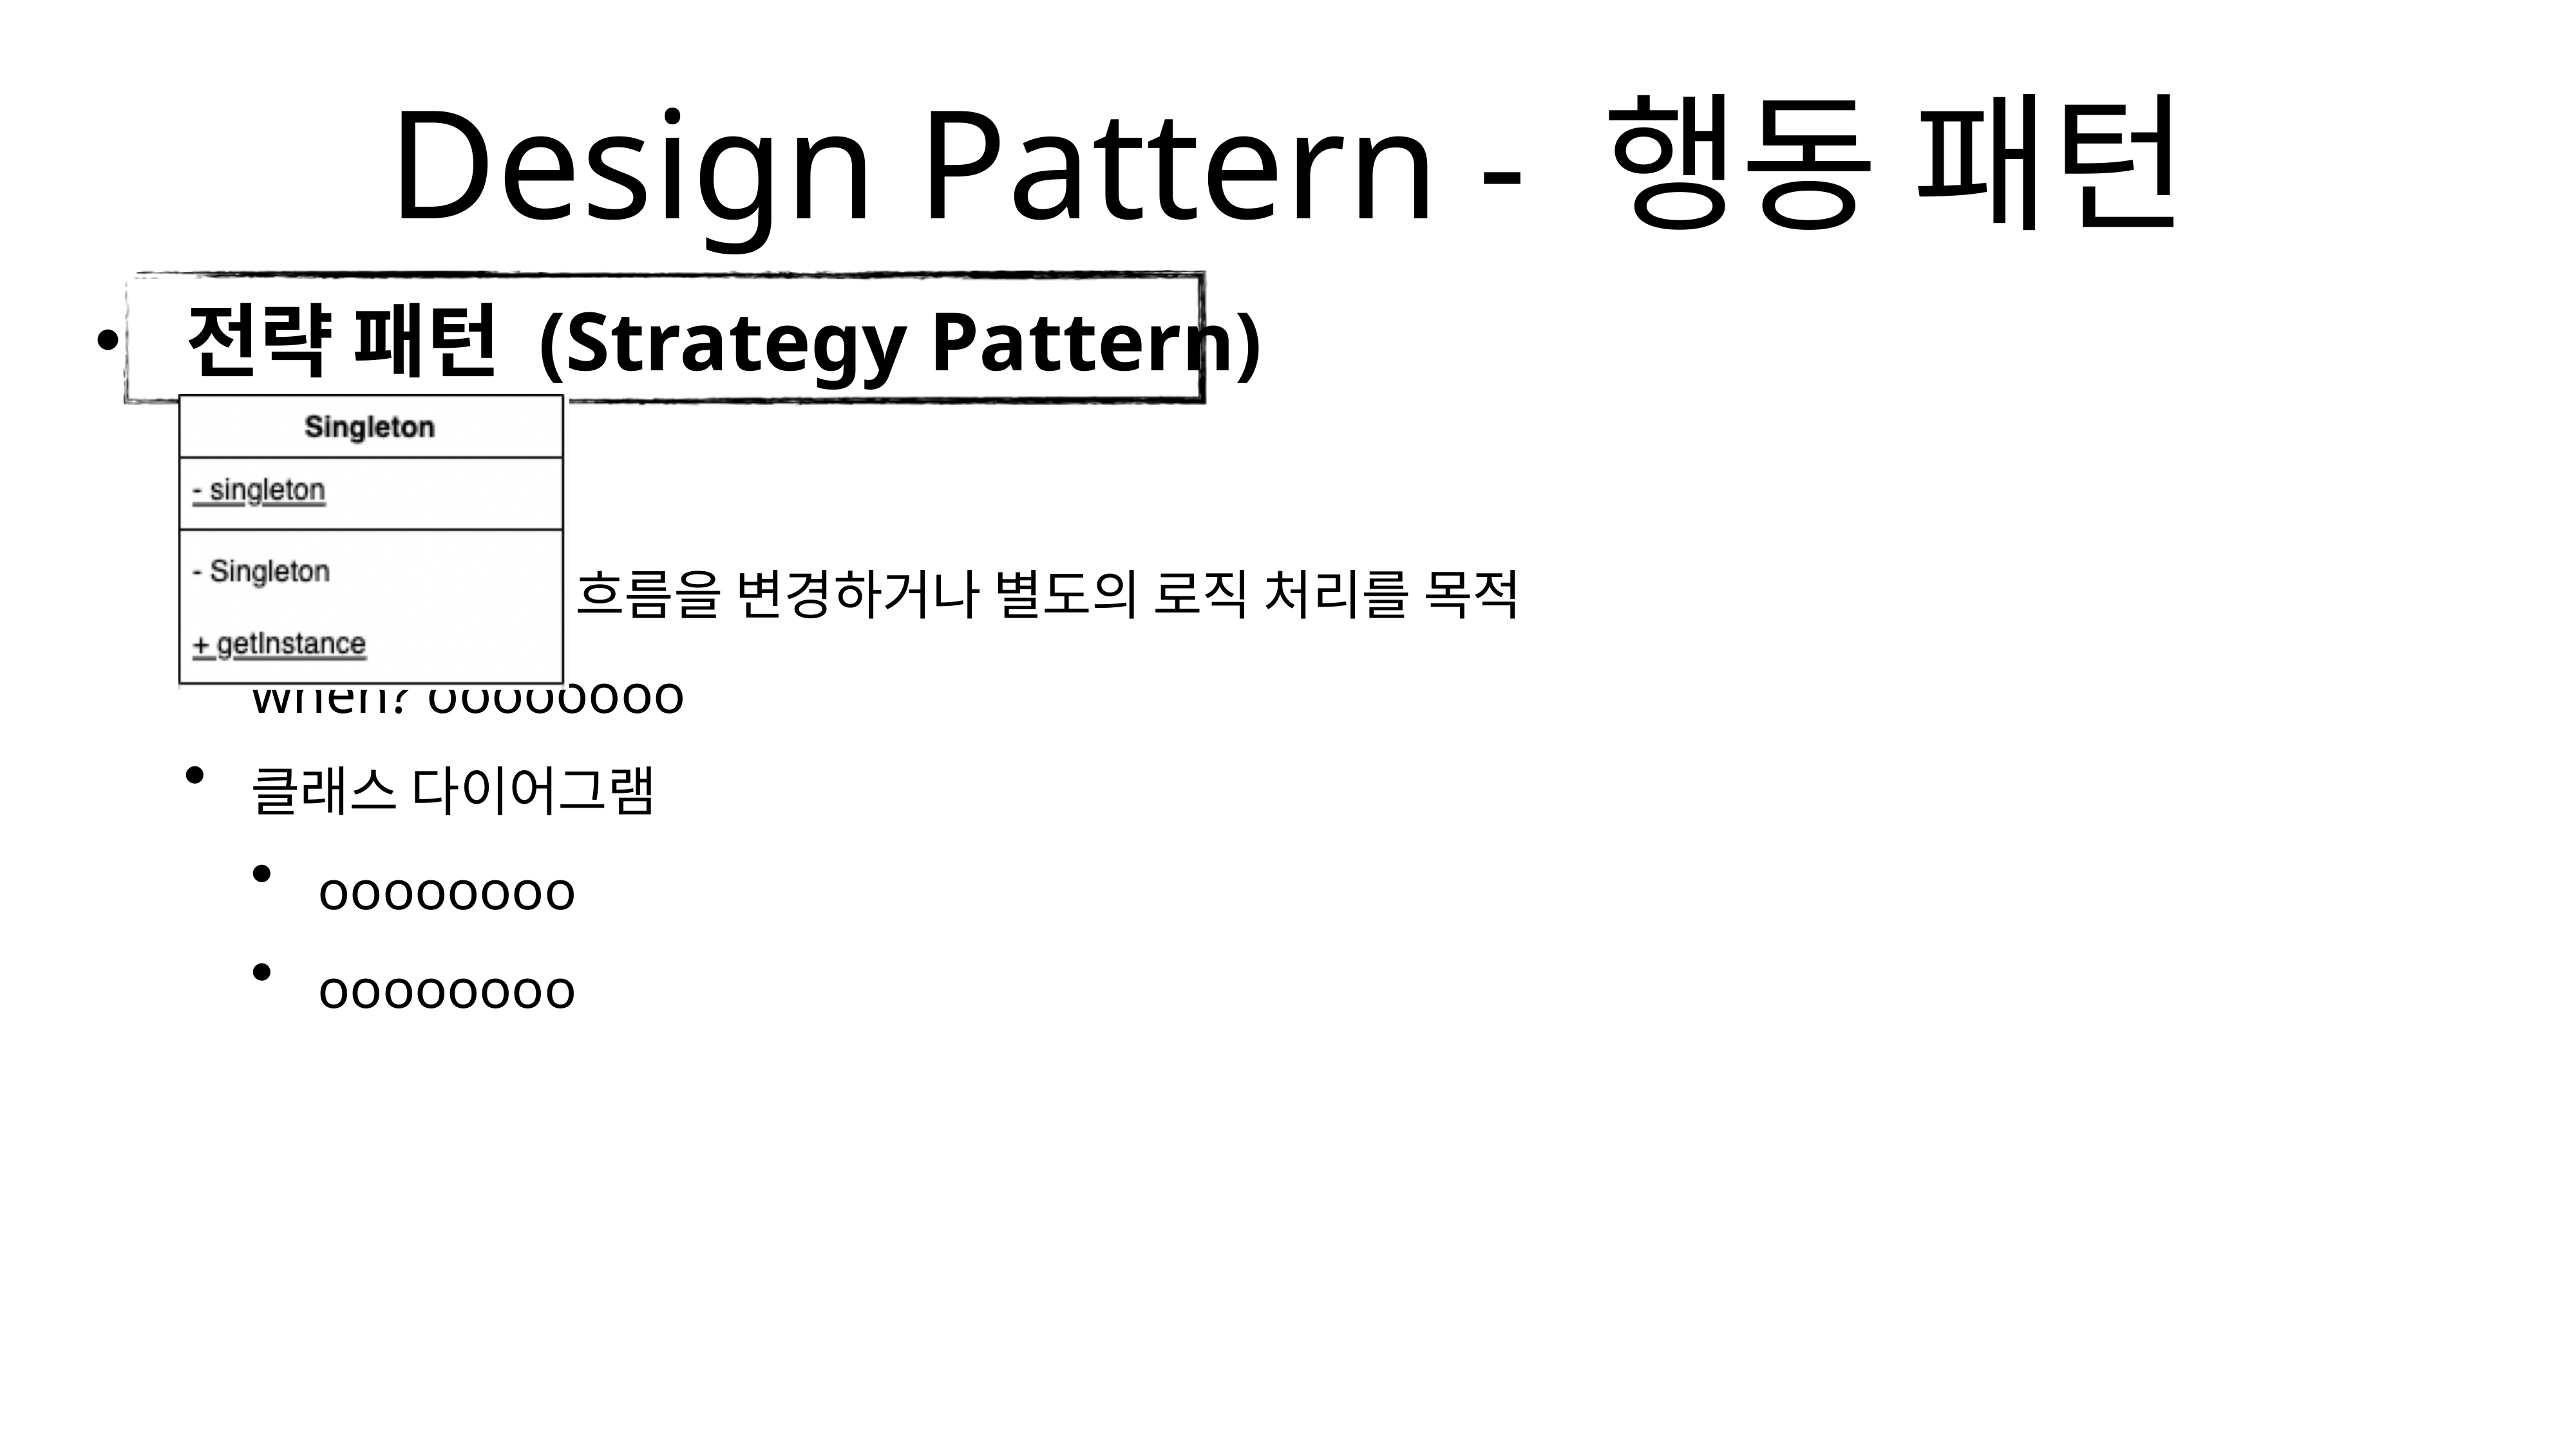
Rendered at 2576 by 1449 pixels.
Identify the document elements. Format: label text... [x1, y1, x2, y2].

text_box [123, 270, 1208, 406]
title Design Pattern - 행동 패턴 [178, 37, 2398, 279]
picture [178, 394, 570, 690]
list 정의 : 제어의 흐름을 변경하거나 별도의 로직 처리를 목적 when? oooooooo 클래스 다이어그램 oooooooo oooooooo [178, 394, 2398, 1316]
